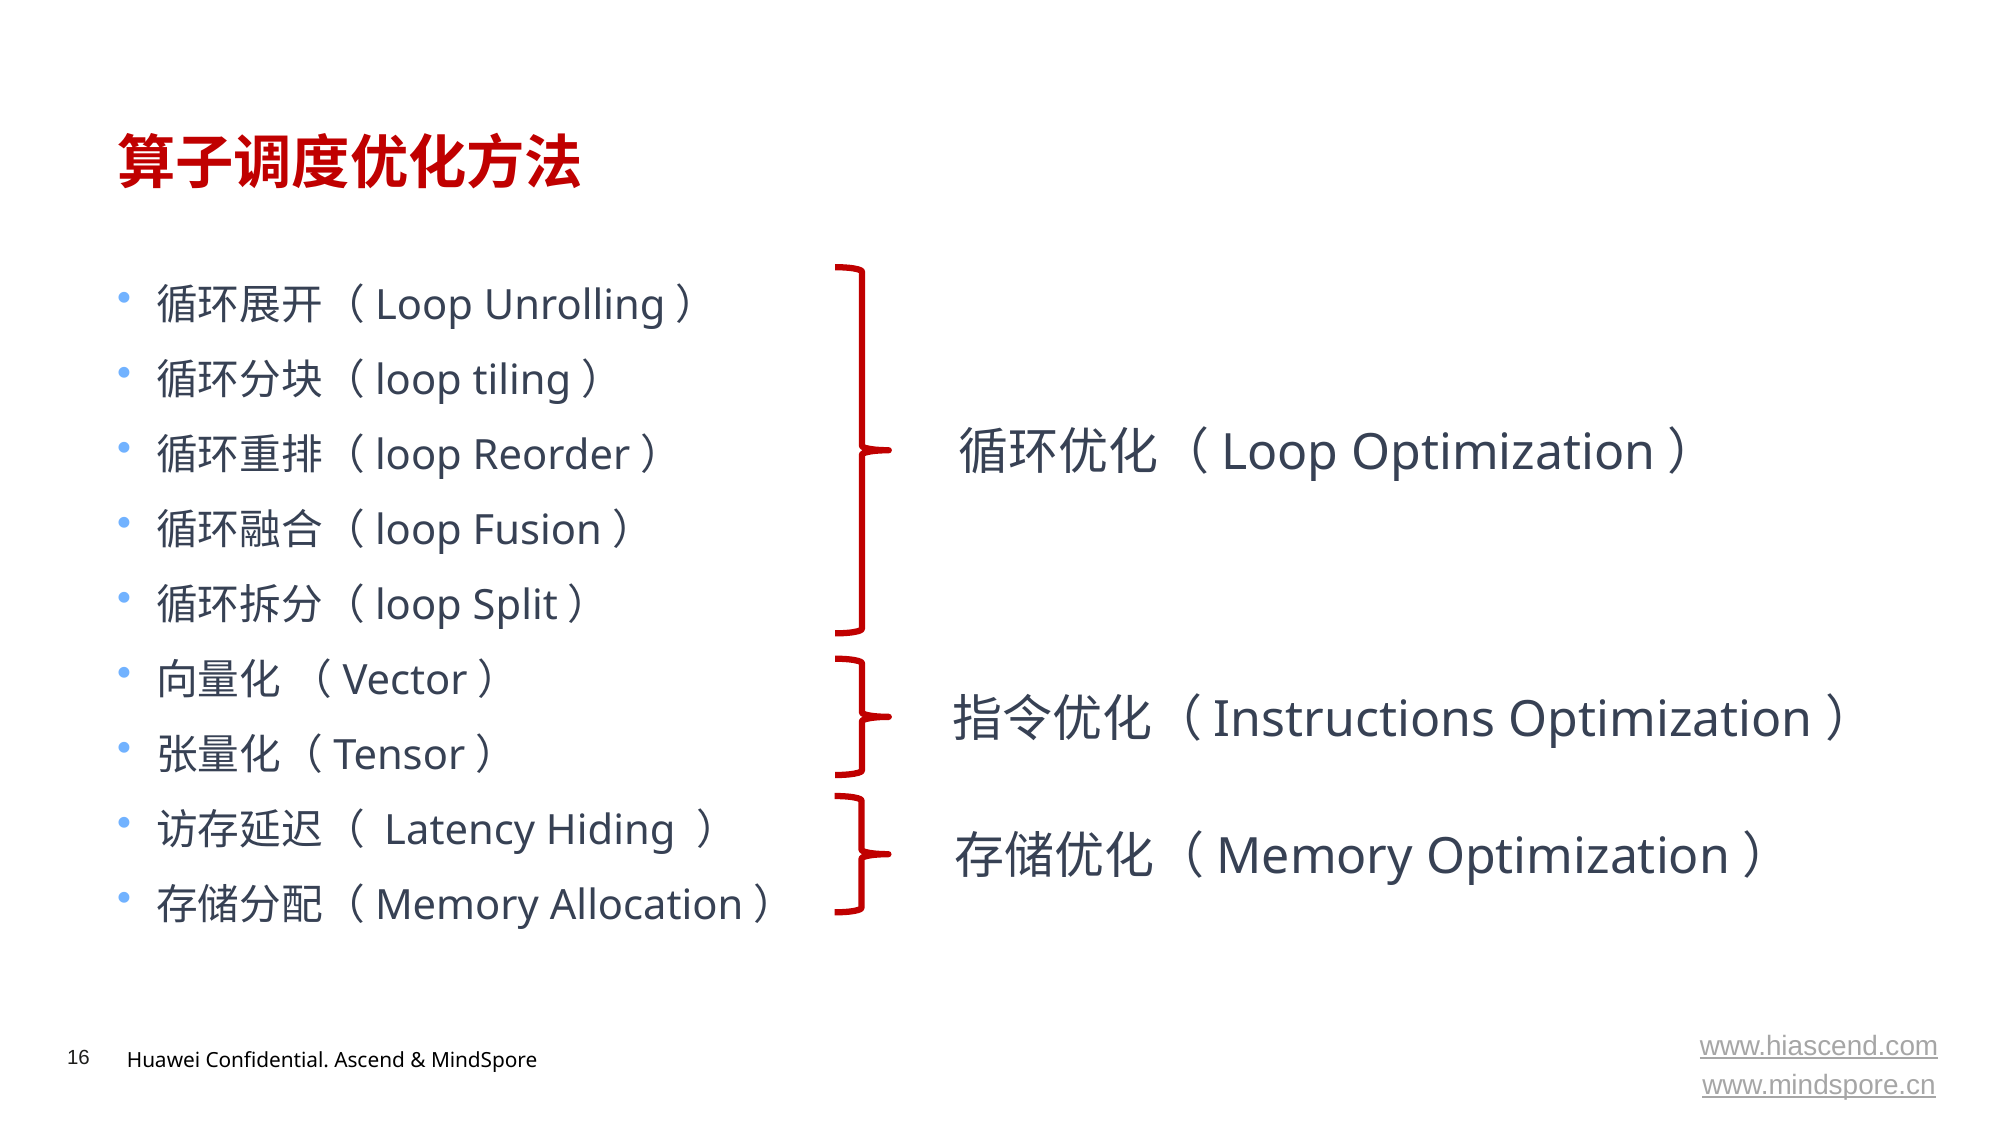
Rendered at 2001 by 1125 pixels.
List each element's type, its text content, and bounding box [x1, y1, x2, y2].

text_box [834, 796, 889, 913]
text_box 循环优化（Loop Optimization） [944, 412, 1733, 488]
text_box 指令优化（Instructions Optimization） [937, 679, 1891, 754]
text_box [835, 267, 889, 634]
text_box [835, 658, 889, 776]
text_box 存储优化（Memory Optimization） [939, 816, 1808, 892]
list 循环展开（Loop Unrolling） 循环分块（loop tiling） 循环重排（loop Reorder） 循环融合（loop Fusion） 循环拆分（loop Split） 向量化 （Vector） 张量化（Tensor） 访存延迟（ Latency Hiding ） 存储分配（Memory Allocation） [102, 245, 971, 988]
title 算子调度优化方法 [102, 111, 1901, 209]
